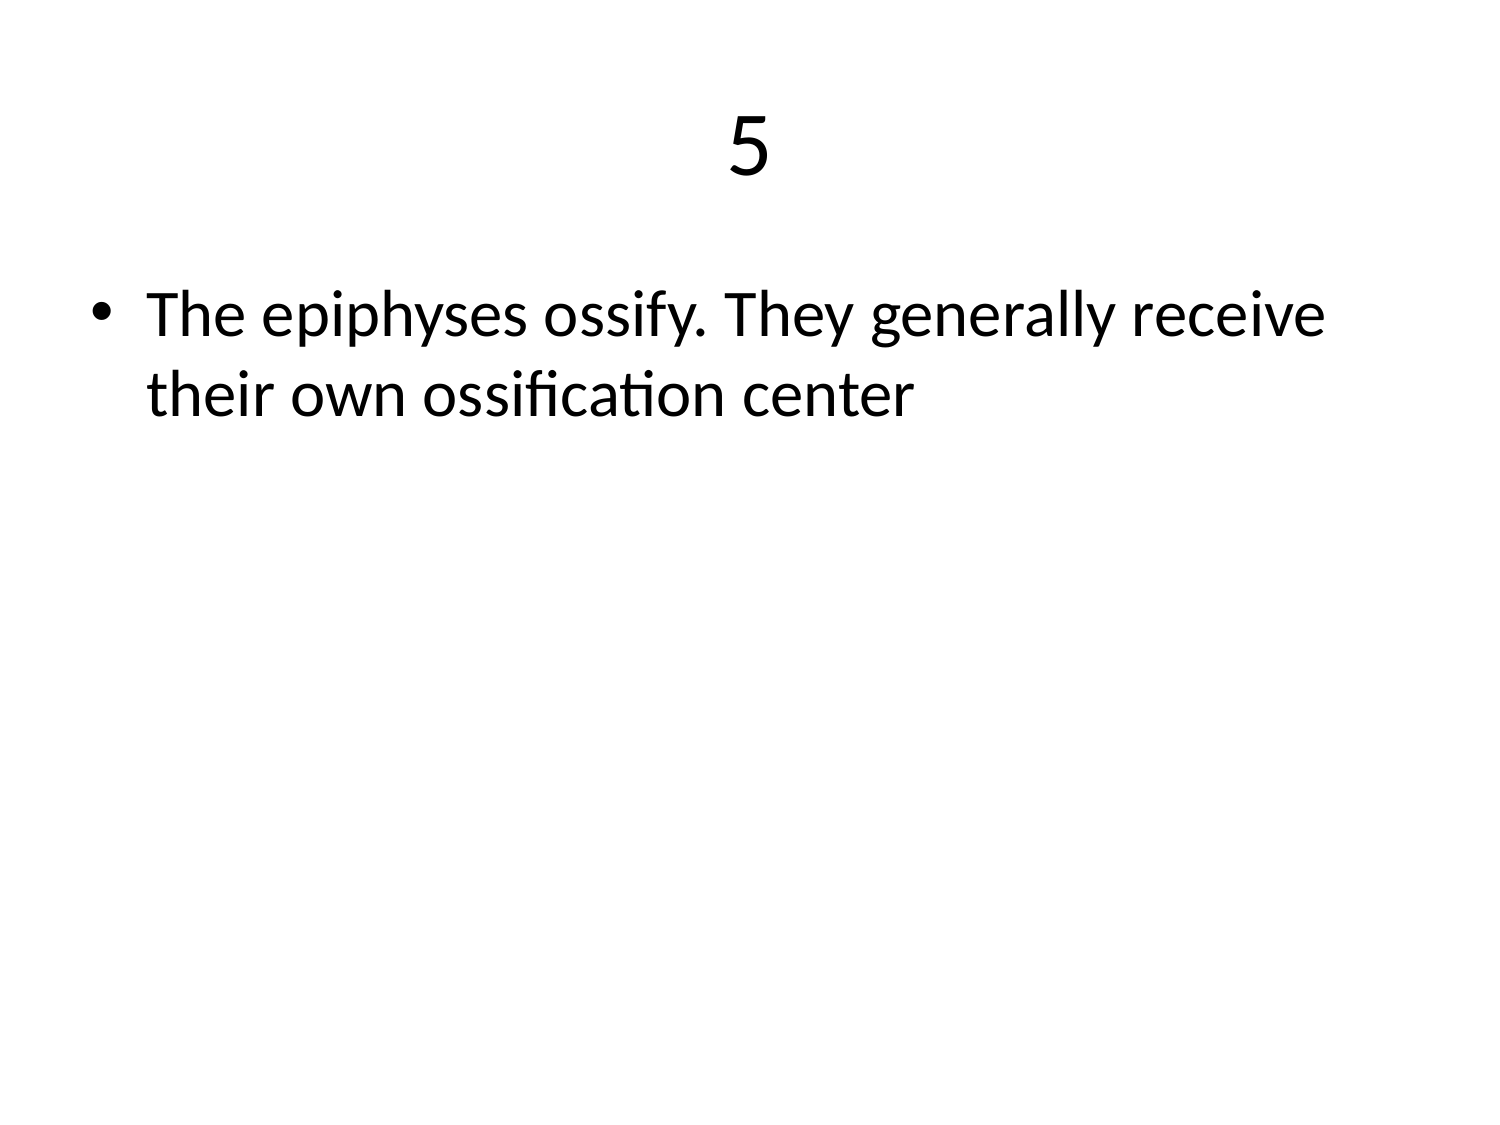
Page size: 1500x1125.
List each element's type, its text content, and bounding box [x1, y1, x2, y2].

list The epiphyses ossify. They generally receive their own ossification center [75, 262, 1425, 1005]
title 5 [75, 45, 1425, 233]
